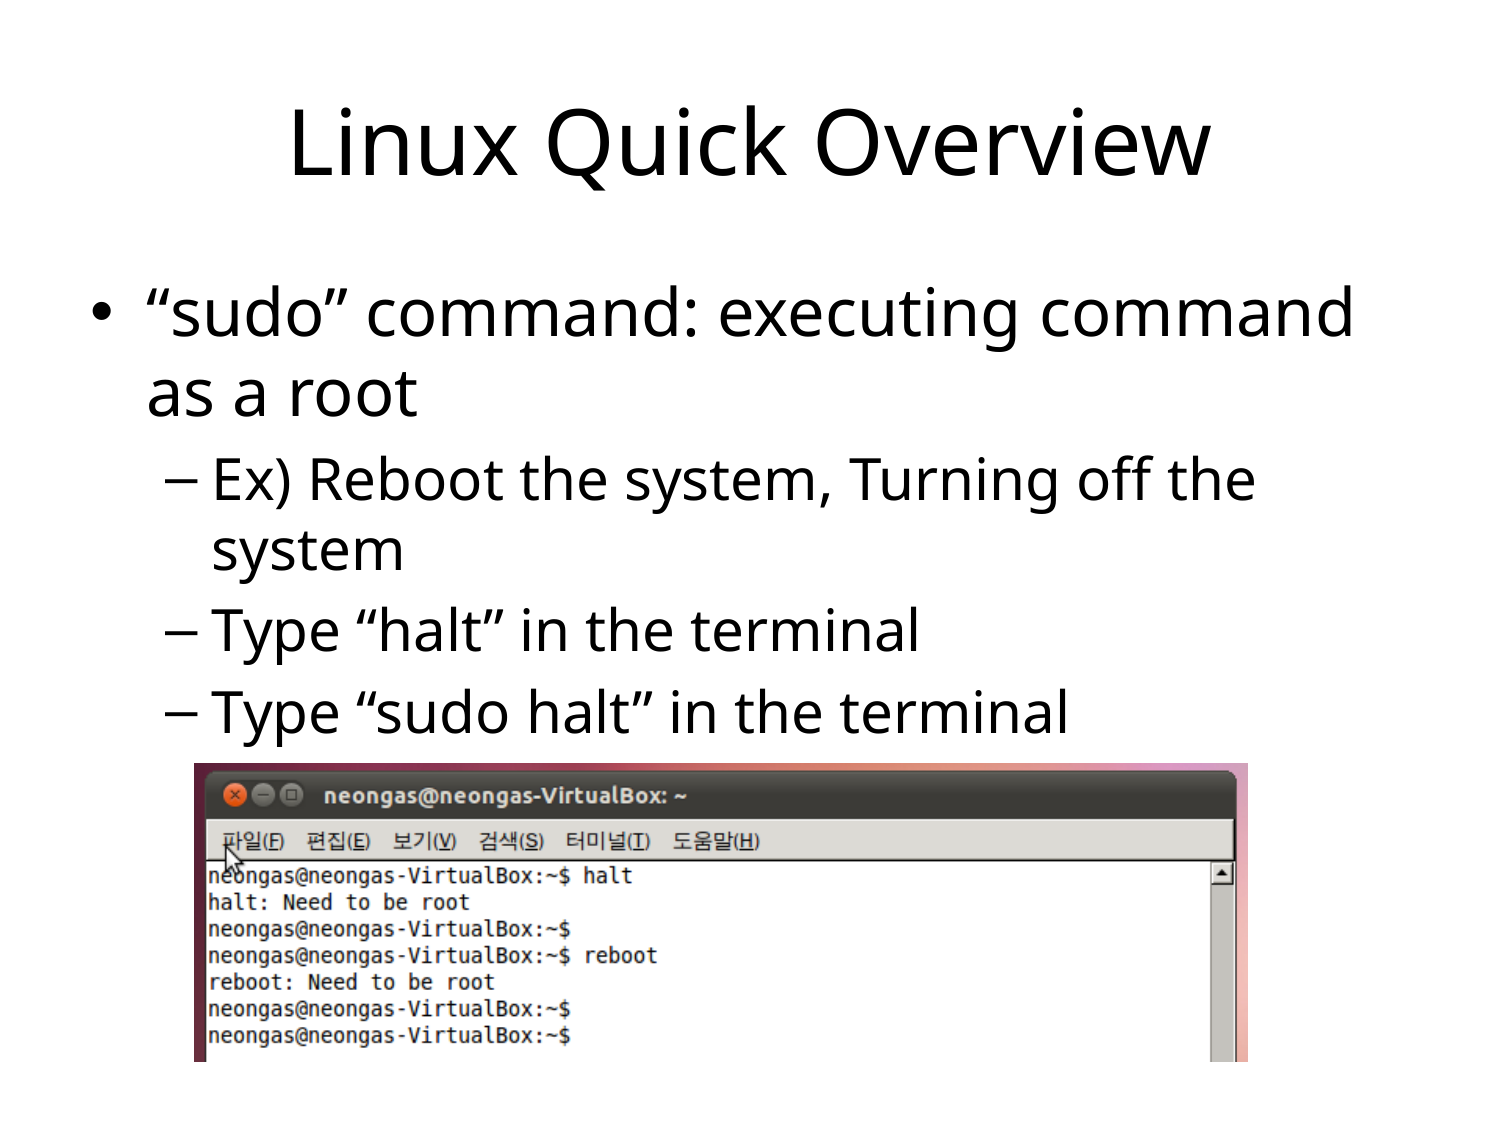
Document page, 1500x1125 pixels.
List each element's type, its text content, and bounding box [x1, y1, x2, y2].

list “sudo” command: executing command as a root Ex) Reboot the system, Turning off the system Type “halt” in the terminal Type “sudo halt” in the terminal [75, 262, 1425, 1005]
picture [194, 762, 1249, 1062]
title Linux Quick Overview [75, 45, 1425, 233]
